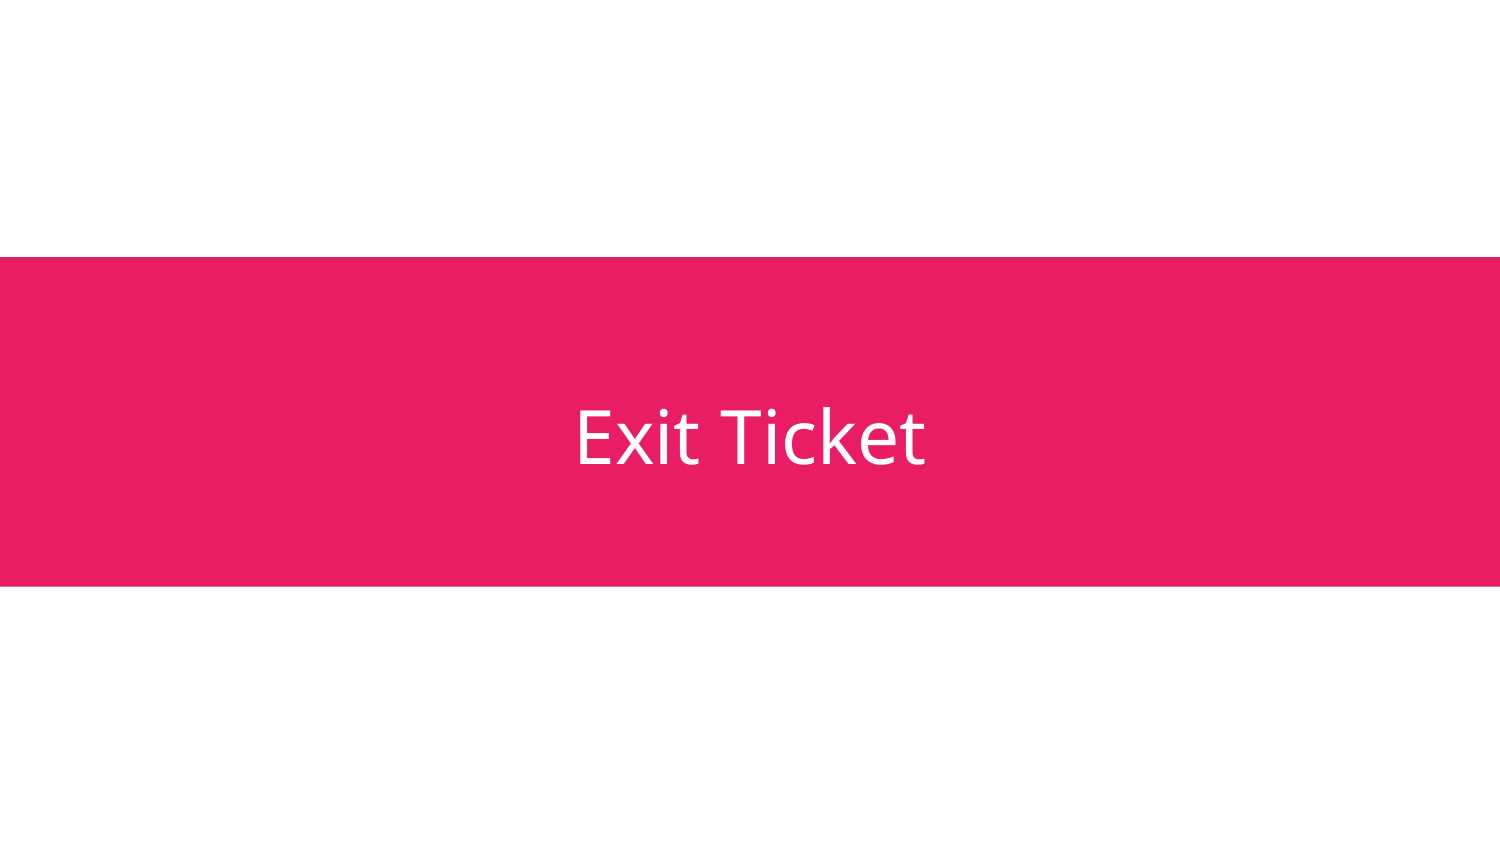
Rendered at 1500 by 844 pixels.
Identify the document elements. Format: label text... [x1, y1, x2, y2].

title Exit Ticket [70, 309, 1430, 559]
